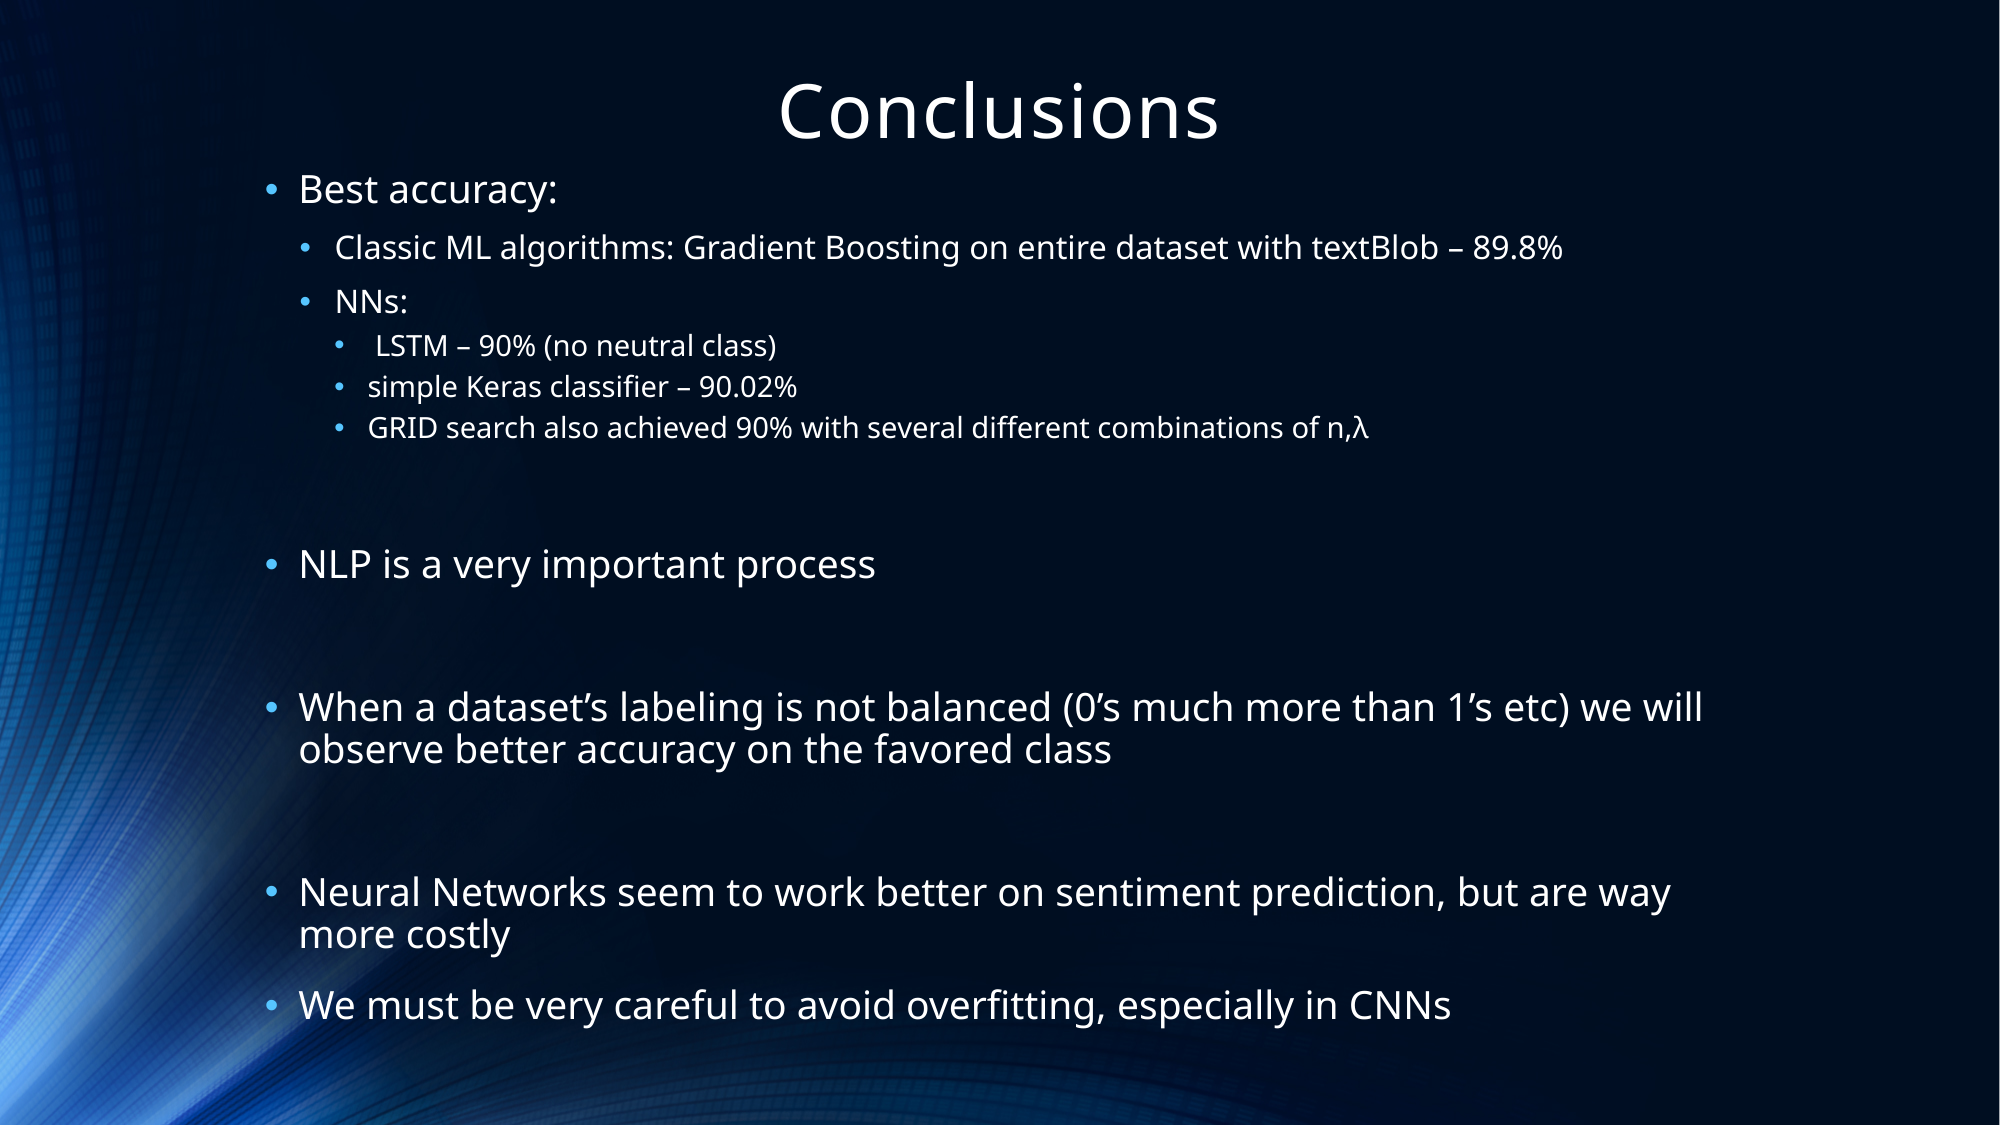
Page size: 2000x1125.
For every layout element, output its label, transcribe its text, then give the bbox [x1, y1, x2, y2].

picture [0, 0, 2000, 1125]
title Conclusions [249, 62, 1750, 163]
list Best accuracy: Classic ML algorithms: Gradient Boosting on entire dataset with textBlob – 89.8% NNs: LSTM – 90% (no neutral class) simple Keras classifier – 90.02% GRID search also achieved 90% with several different combinations of n,λ NLP is a very important process When a dataset’s labeling is not balanced (0’s much more than 1’s etc) we will observe better accuracy on the favored class Neural Networks seem to work better on sentiment prediction, but are way more costly We must be very careful to avoid overfitting, especially in CNNs [249, 162, 1749, 1038]
